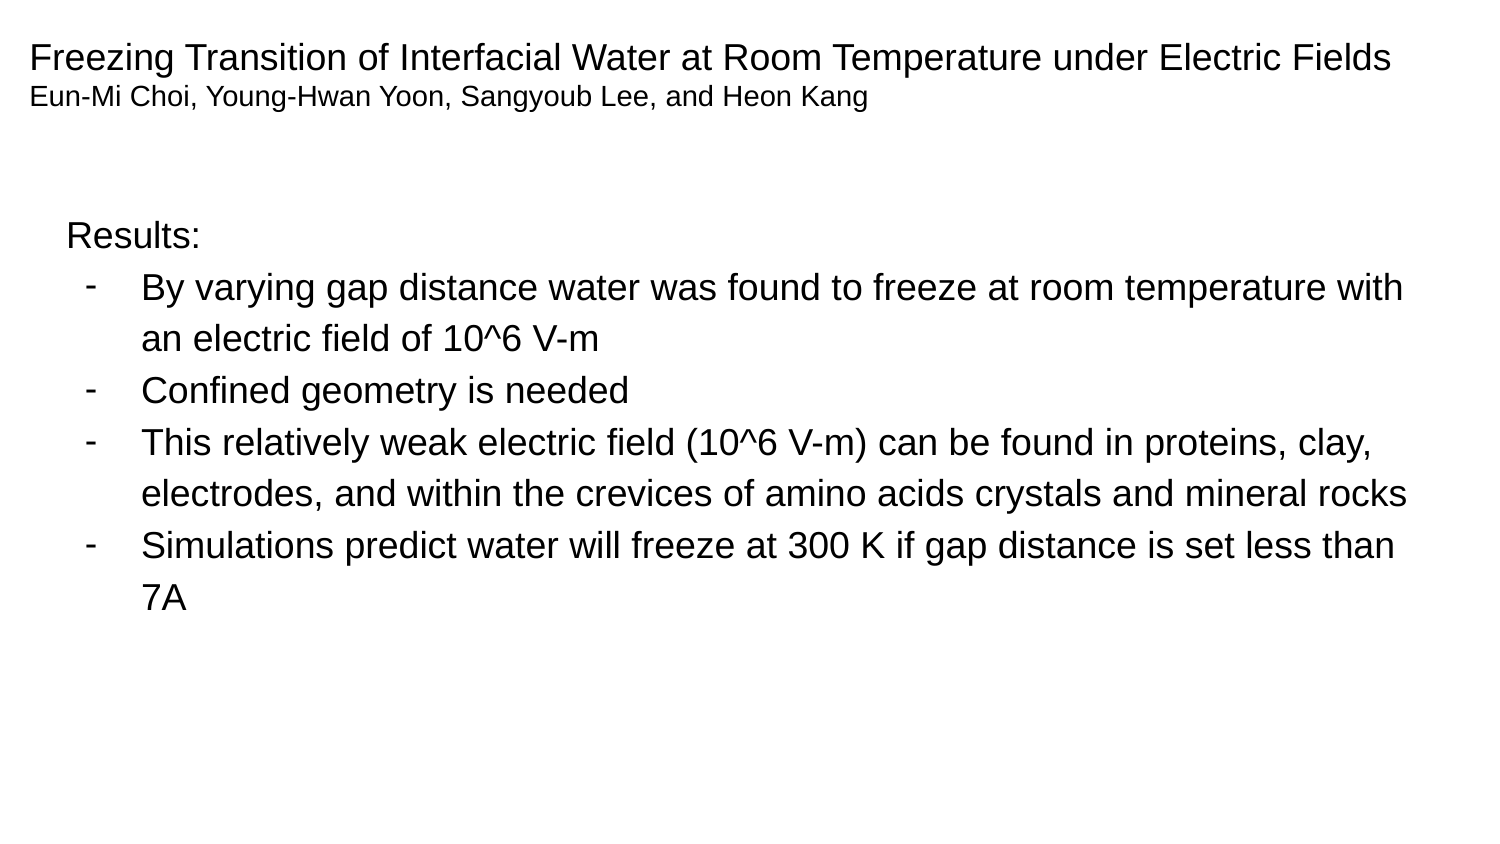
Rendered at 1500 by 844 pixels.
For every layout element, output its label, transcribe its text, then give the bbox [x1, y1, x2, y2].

list Results: By varying gap distance water was found to freeze at room temperature with an electric field of 10^6 V-m Confined geometry is needed This relatively weak electric field (10^6 V-m) can be found in proteins, clay, electrodes, and within the crevices of amino acids crystals and mineral rocks Simulations predict water will freeze at 300 K if gap distance is set less than 7A [51, 189, 1449, 750]
title Freezing Transition of Interfacial Water at Room Temperature under Electric Fields Eun-Mi Choi, Young-Hwan Yoon, Sangyoub Lee, and Heon Kang [14, 17, 1449, 166]
